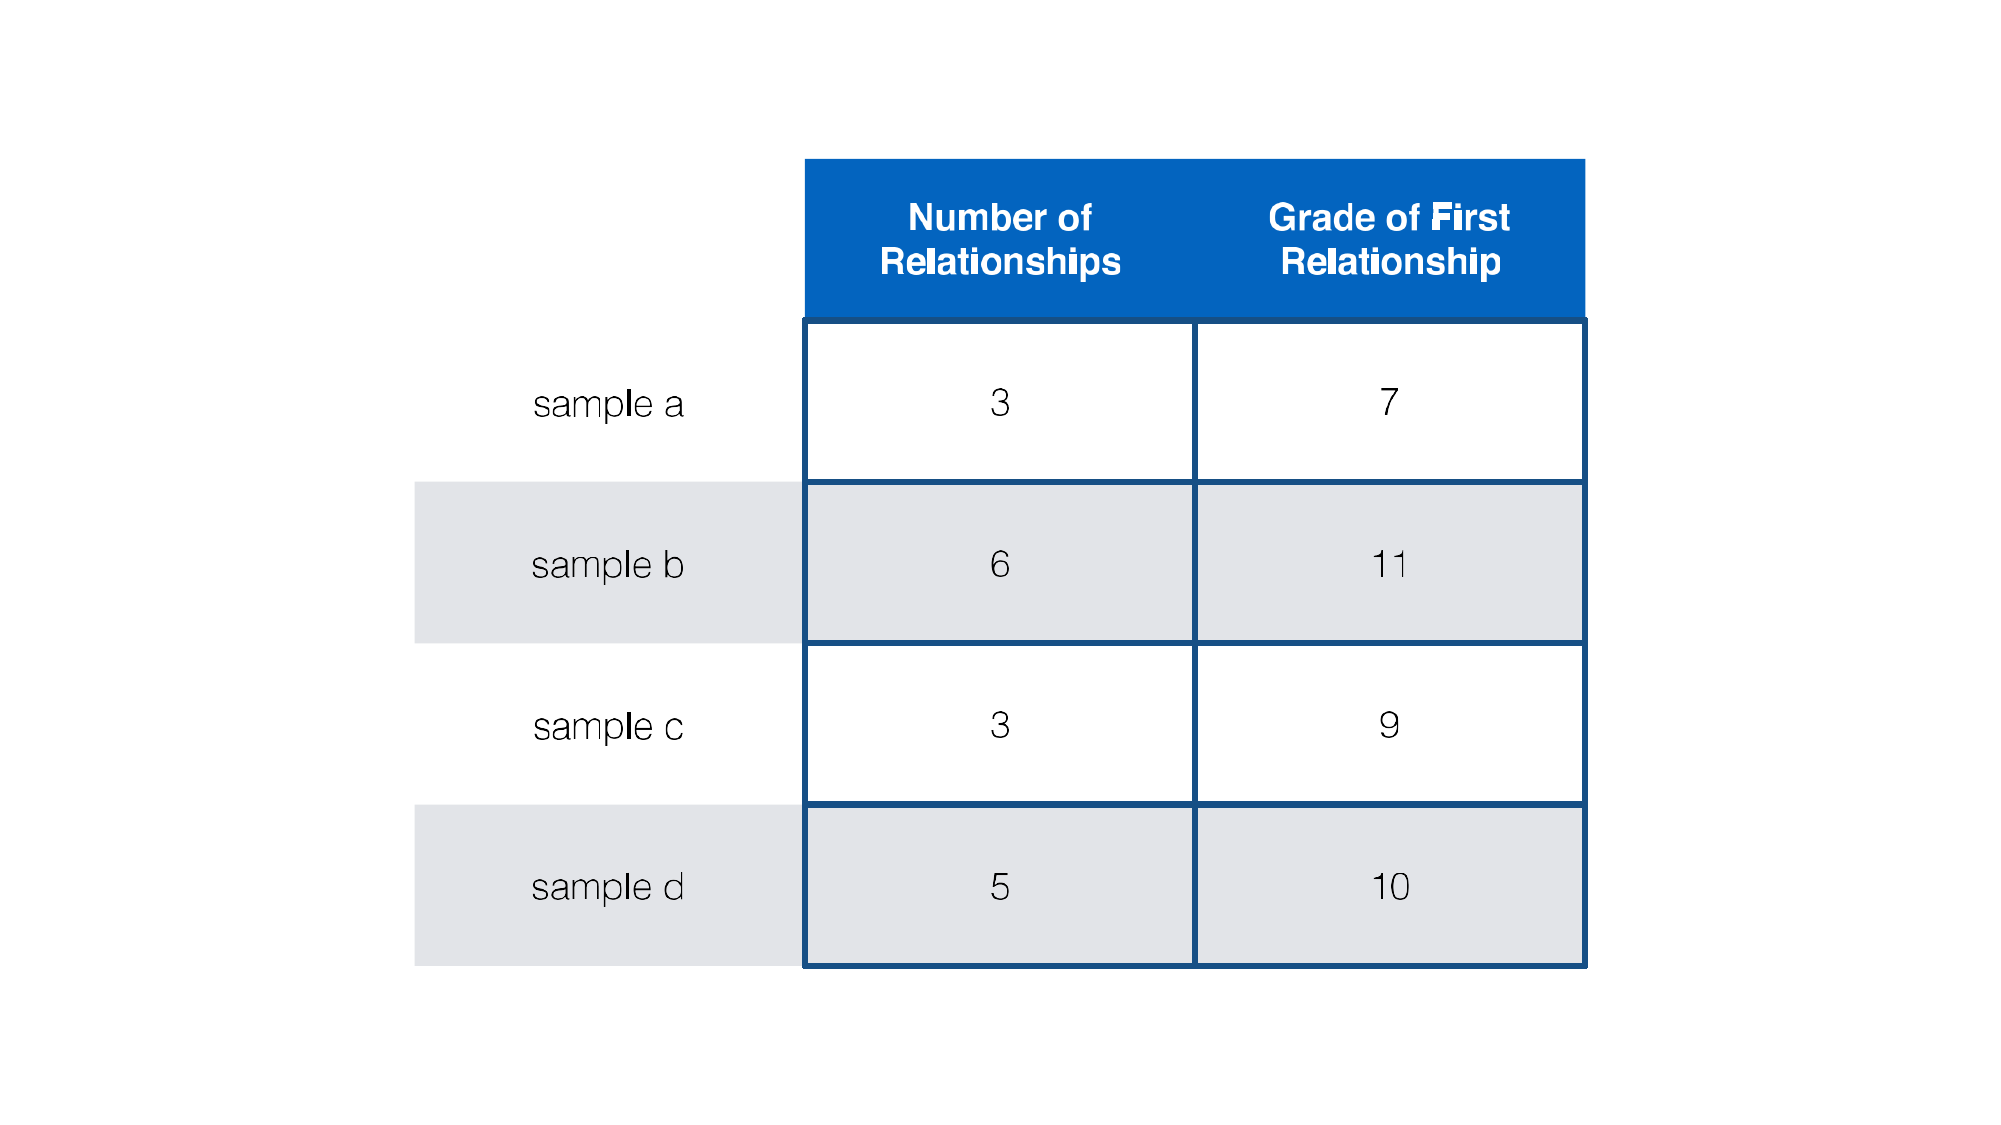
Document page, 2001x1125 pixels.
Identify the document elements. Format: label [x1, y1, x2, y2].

text_box [552, 718, 571, 740]
text_box [665, 396, 684, 417]
text_box [634, 718, 652, 740]
text_box [634, 396, 652, 417]
text_box [534, 396, 550, 417]
text_box [573, 396, 601, 417]
text_box [605, 718, 623, 747]
text_box [414, 158, 1588, 969]
text_box [665, 718, 683, 740]
text_box [534, 718, 550, 740]
text_box [552, 396, 571, 417]
text_box [605, 396, 623, 424]
text_box [573, 718, 601, 739]
